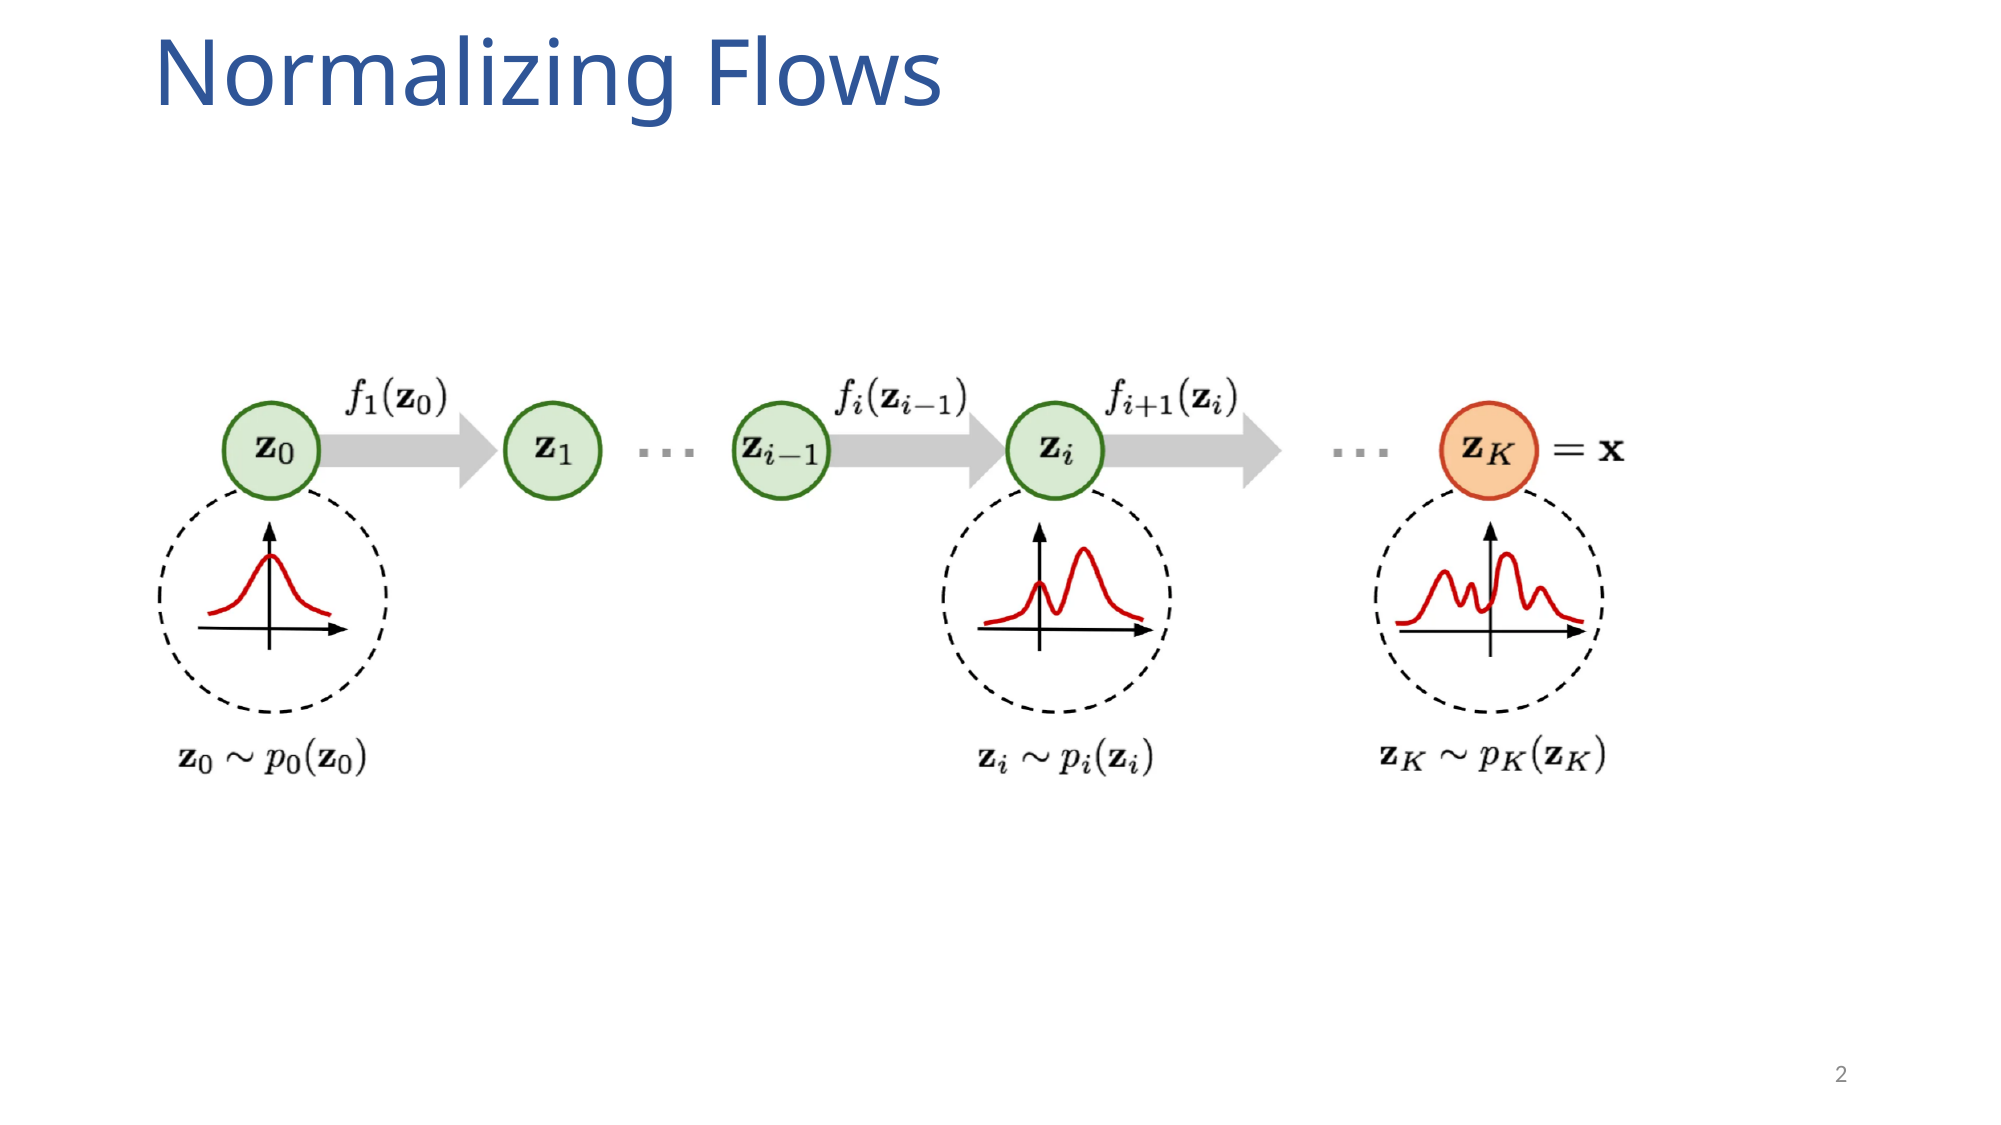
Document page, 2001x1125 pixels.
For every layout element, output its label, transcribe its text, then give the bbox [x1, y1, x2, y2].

slide_number 2 [1412, 1042, 1863, 1103]
title Normalizing Flows [137, 3, 1863, 149]
picture [137, 342, 1633, 783]
